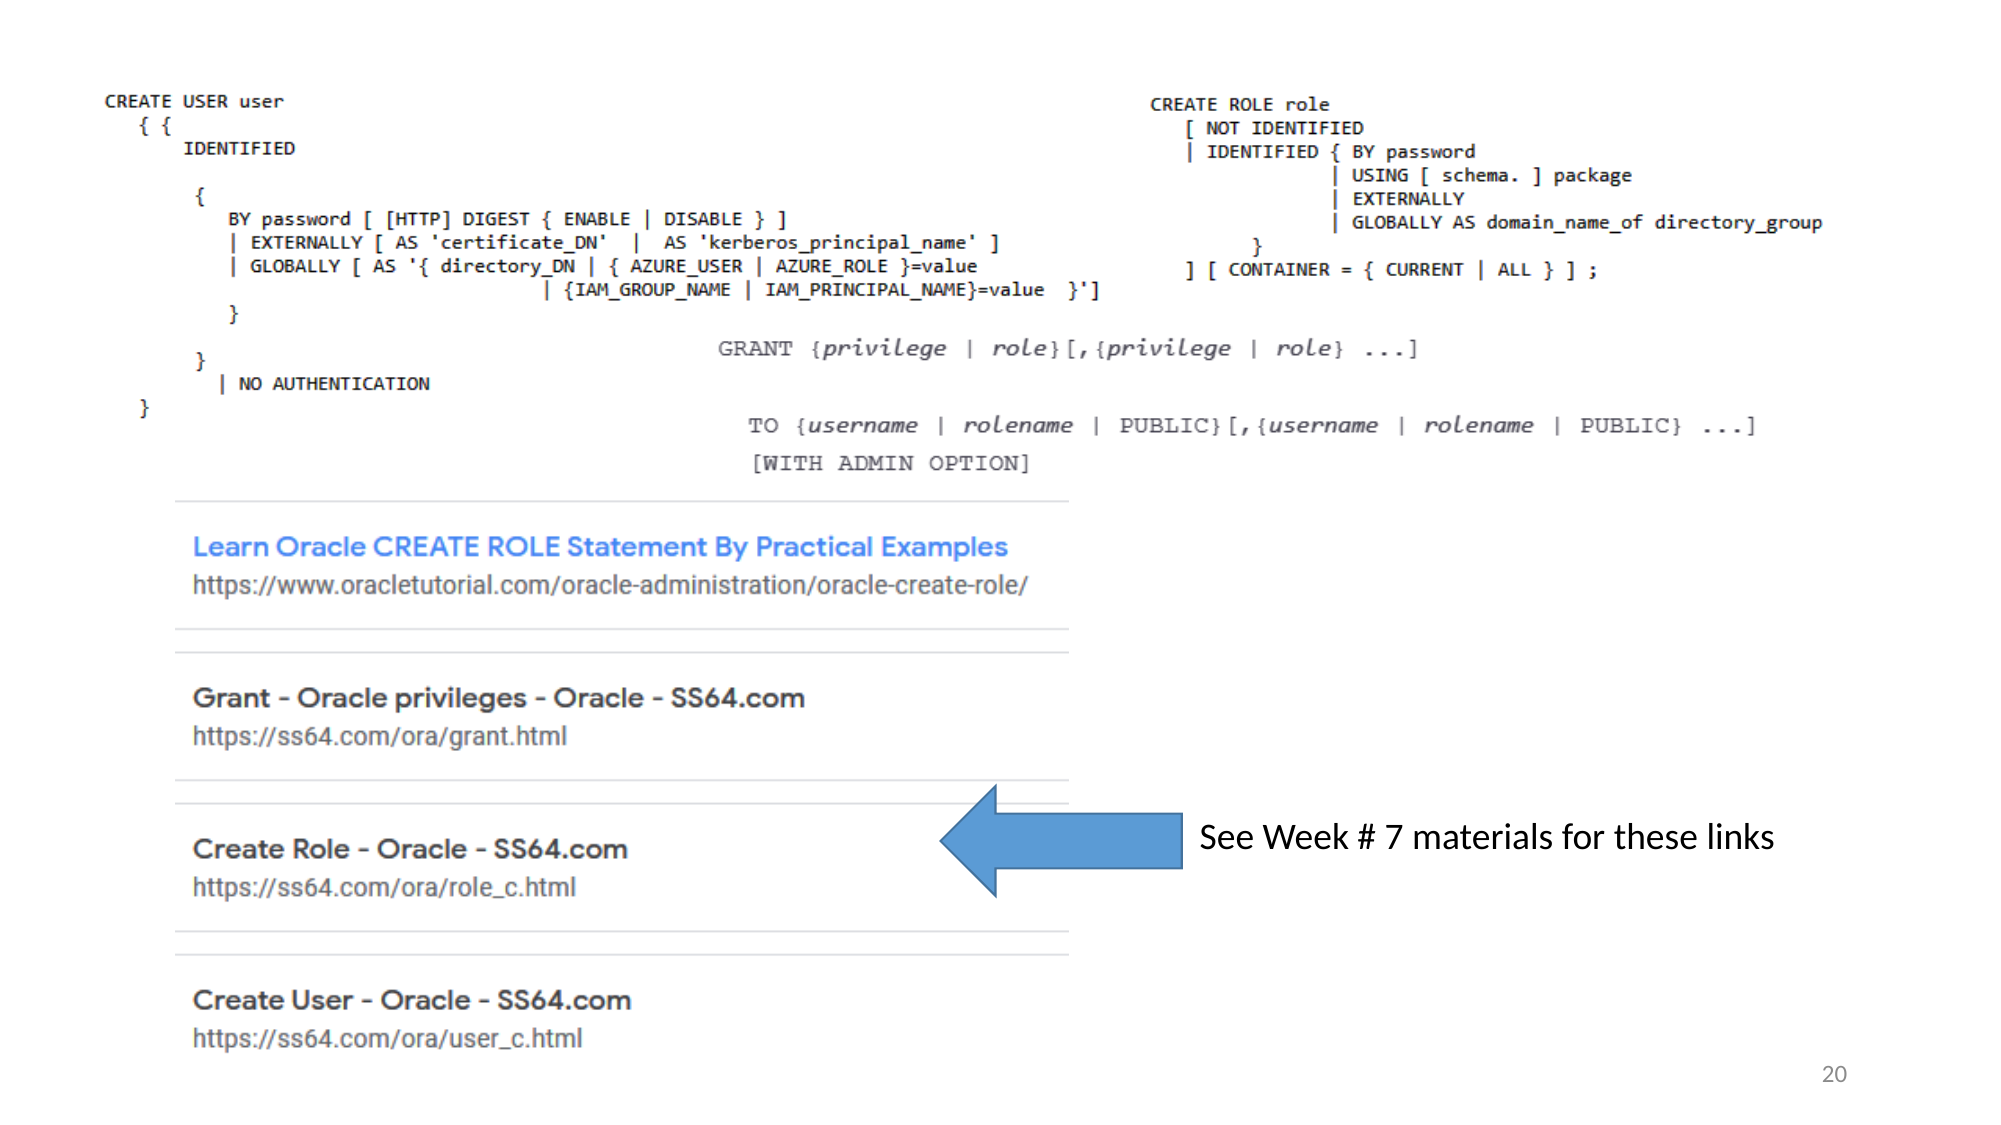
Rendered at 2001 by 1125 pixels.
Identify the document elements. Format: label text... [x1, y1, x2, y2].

text_box See Week # 7 materials for these links [1184, 804, 1791, 865]
picture [99, 89, 1766, 483]
picture [175, 499, 1069, 1073]
text_box [1069, 812, 1183, 870]
picture [1143, 89, 1834, 287]
slide_number 20 [1412, 1042, 1863, 1103]
